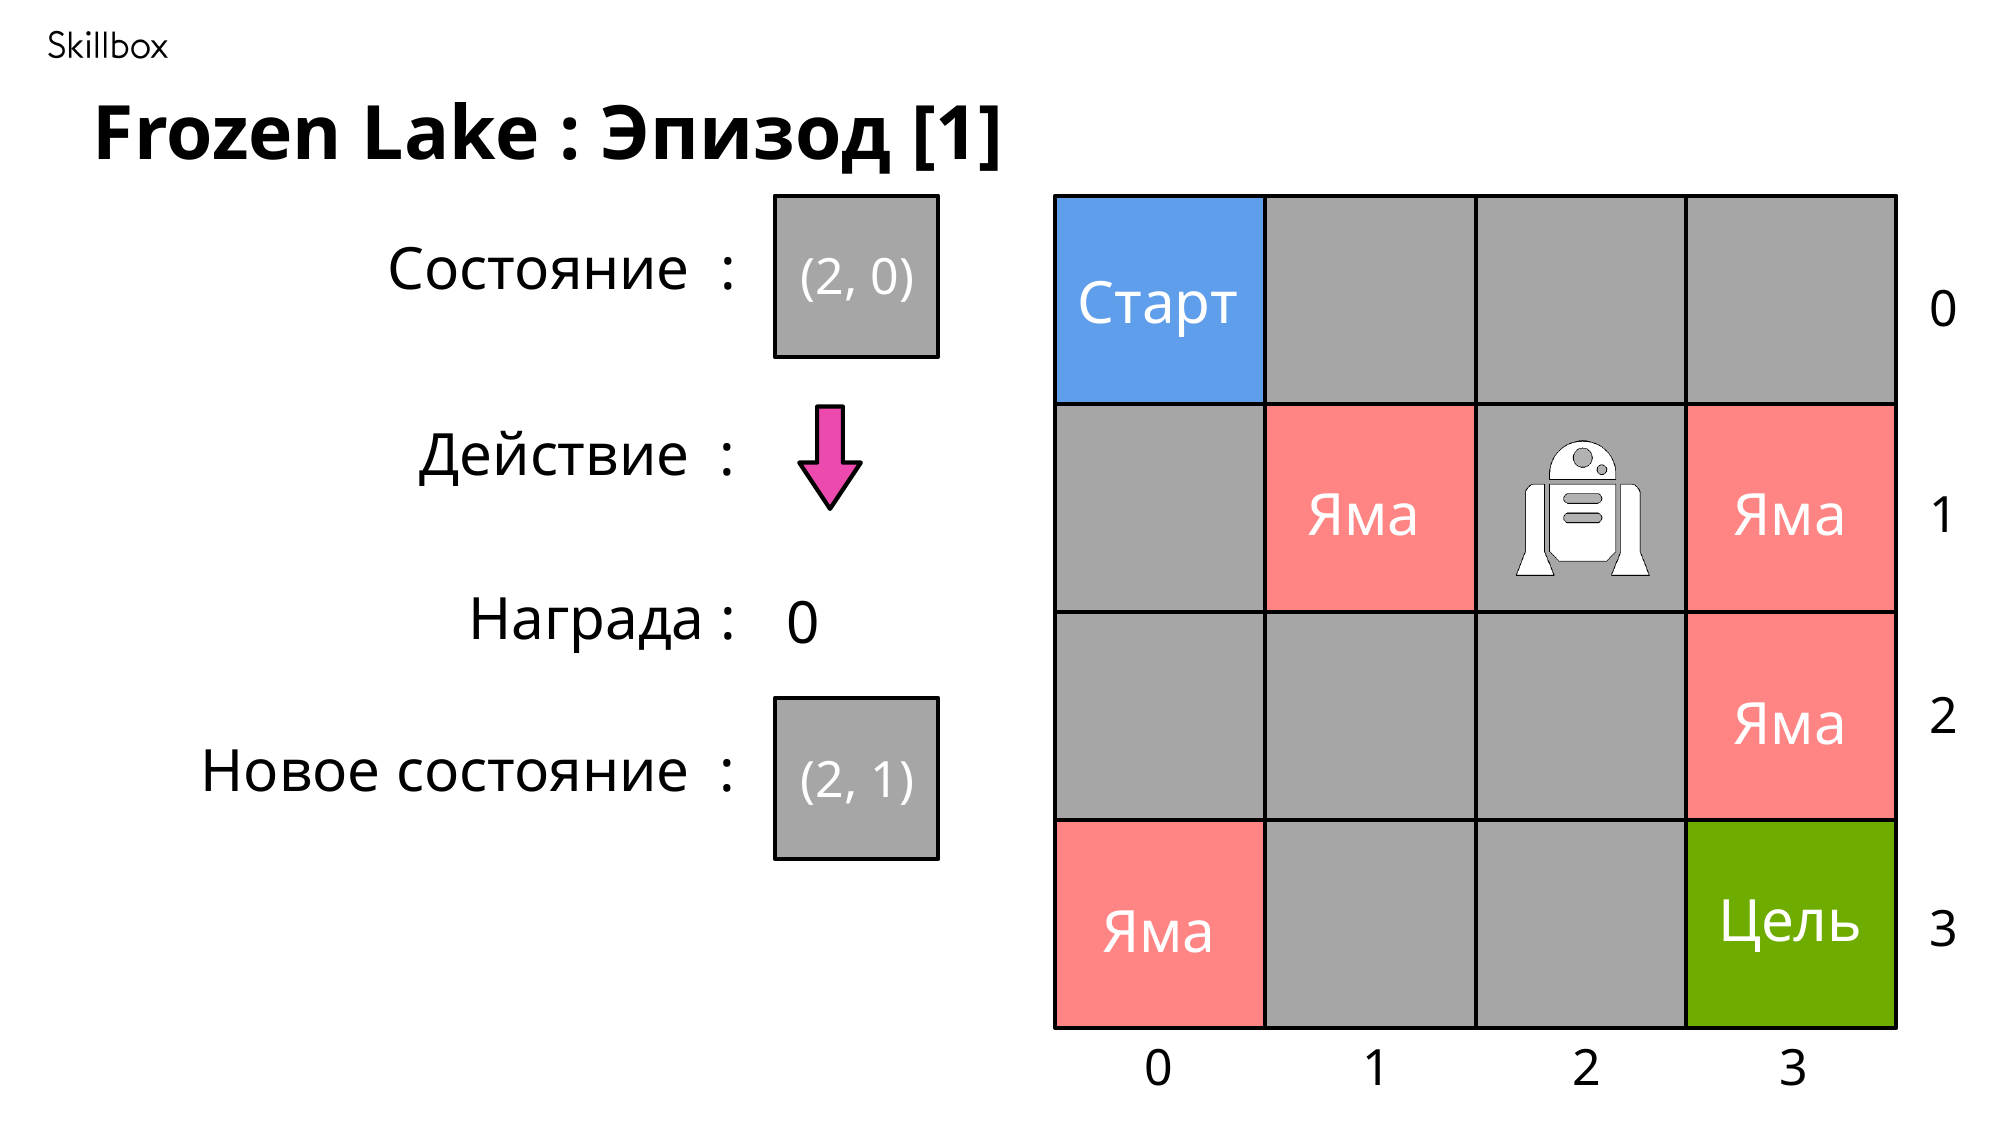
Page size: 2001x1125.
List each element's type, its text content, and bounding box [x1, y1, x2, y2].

text_box 1 [1326, 1027, 1427, 1103]
text_box [1474, 818, 1684, 1030]
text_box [774, 697, 941, 860]
text_box [1263, 194, 1474, 402]
text_box [1263, 555, 1474, 610]
text_box 0 [1894, 268, 1995, 344]
text_box [1474, 402, 1684, 610]
text_box [1053, 610, 1263, 818]
text_box Яма [1221, 470, 1507, 555]
text_box Старт [1015, 257, 1301, 343]
text_box [1684, 764, 1898, 818]
text_box [1263, 818, 1474, 1030]
text_box 2 [1536, 1027, 1637, 1103]
text_box [1053, 194, 1263, 257]
text_box [1053, 343, 1263, 402]
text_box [774, 195, 941, 358]
text_box [1684, 402, 1898, 470]
text_box [1684, 818, 1898, 875]
text_box [1263, 402, 1474, 470]
text_box Frozen Lake : Эпизод [1] [77, 81, 1982, 190]
text_box Яма [1016, 887, 1302, 972]
text_box [1053, 402, 1263, 610]
picture [48, 30, 168, 59]
text_box [1684, 610, 1898, 678]
text_box [1474, 610, 1684, 818]
text_box 0 [771, 578, 956, 663]
text_box [1263, 610, 1474, 818]
text_box [1684, 194, 1898, 402]
text_box 3 [1743, 1027, 1844, 1103]
text_box [797, 404, 863, 511]
text_box [1684, 961, 1898, 1030]
text_box [1684, 555, 1898, 610]
text_box [1053, 972, 1263, 1030]
text_box 1 [1894, 475, 1995, 551]
picture [1514, 440, 1651, 577]
text_box 0 [1108, 1027, 1209, 1103]
text_box Яма [1647, 678, 1933, 764]
text_box Цель [1647, 875, 1933, 961]
text_box [1474, 194, 1684, 402]
text_box Яма [1655, 470, 1933, 555]
text_box [1053, 818, 1263, 887]
text_box 3 [1894, 889, 1995, 964]
text_box 2 [1894, 676, 1995, 751]
